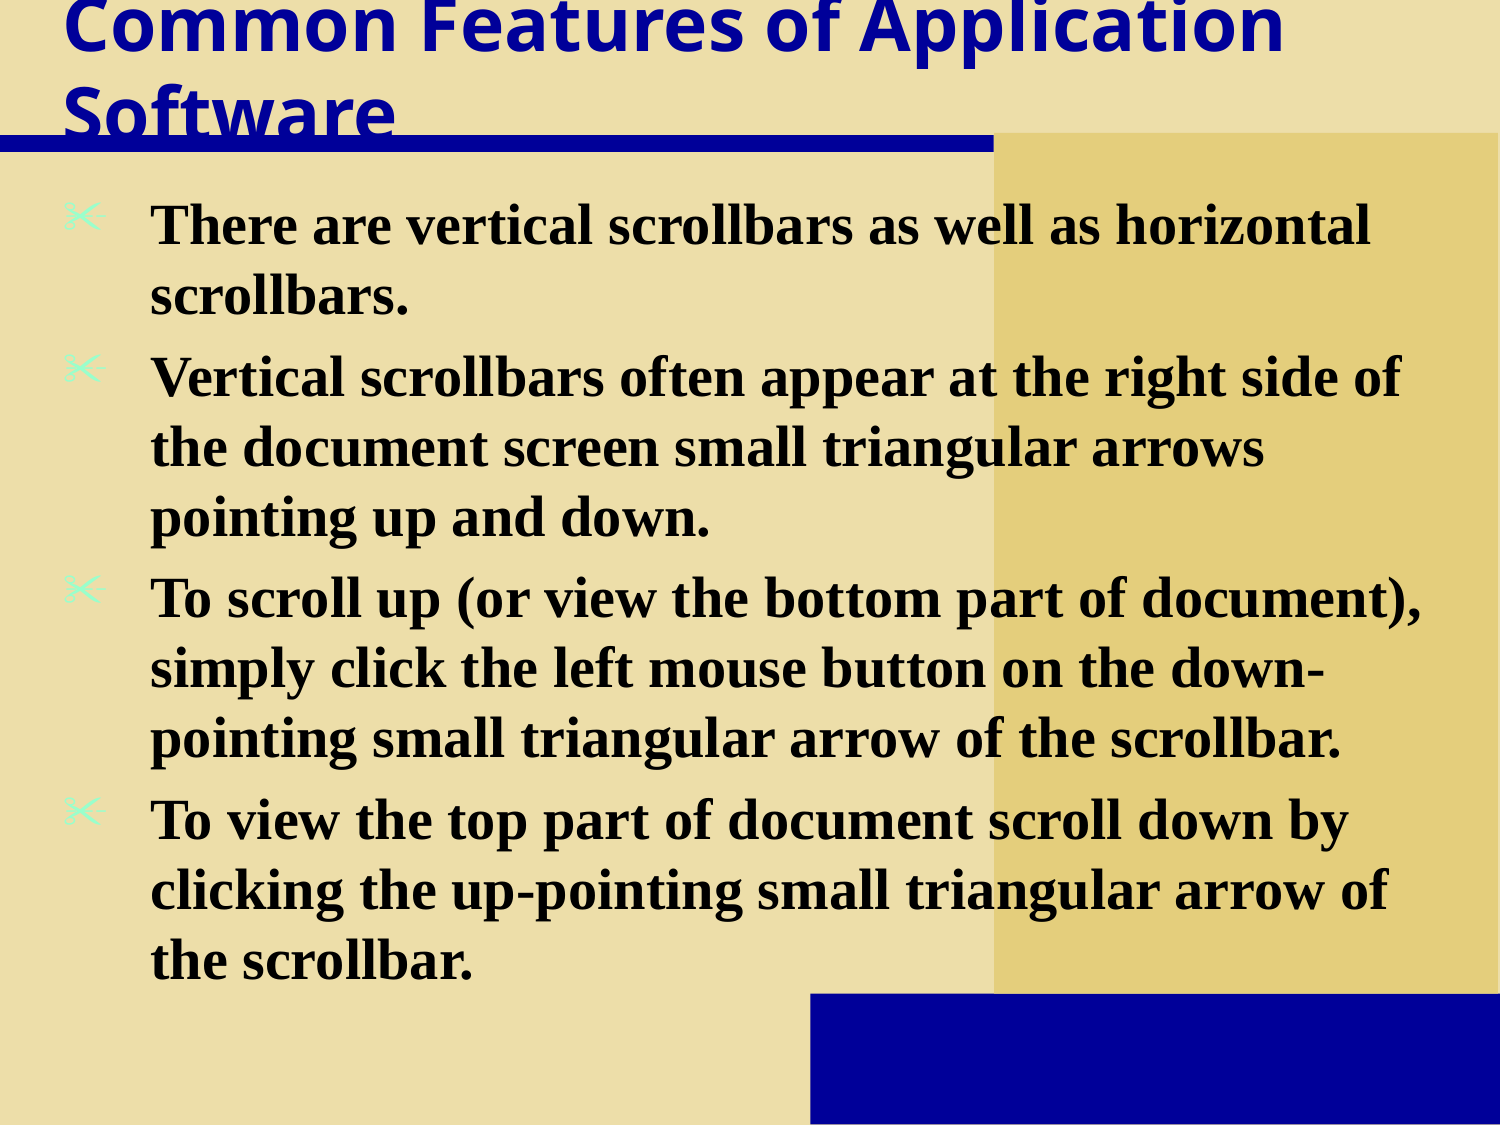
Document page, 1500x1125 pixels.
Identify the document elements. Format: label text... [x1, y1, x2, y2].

list There are vertical scrollbars as well as horizontal scrollbars. Vertical scrollbars often appear at the right side of the document screen small triangular arrows pointing up and down. To scroll up (or view the bottom part of document), simply click the left mouse button on the down-pointing small triangular arrow of the scrollbar. To view the top part of document scroll down by clicking the up-pointing small triangular arrow of the scrollbar. [47, 178, 1457, 960]
title Common Features of Application Software [47, 0, 1500, 133]
